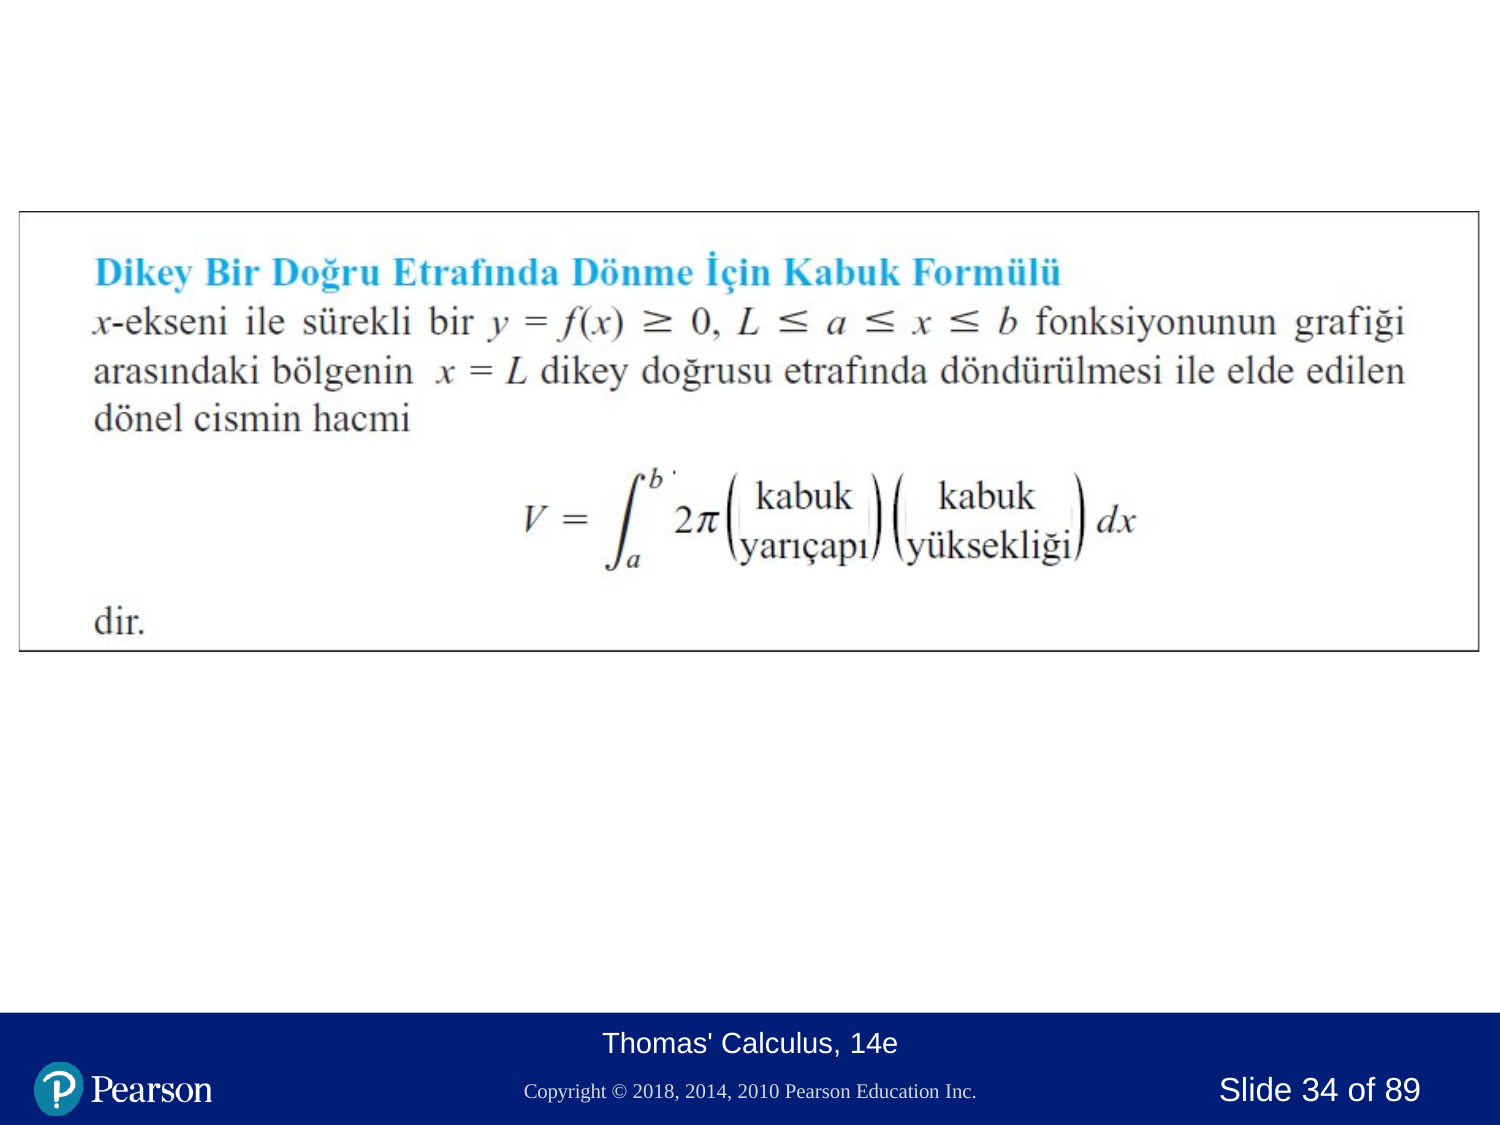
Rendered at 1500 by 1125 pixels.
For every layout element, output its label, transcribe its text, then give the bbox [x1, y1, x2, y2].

text_box [18, 211, 1480, 652]
picture [34, 1062, 212, 1116]
footer Thomas' Calculus, 14e Copyright © 2018, 2014, 2010 Pearson Education Inc. [519, 1025, 978, 1125]
slide_number Slide 10 of 89 [1216, 1069, 1425, 1125]
